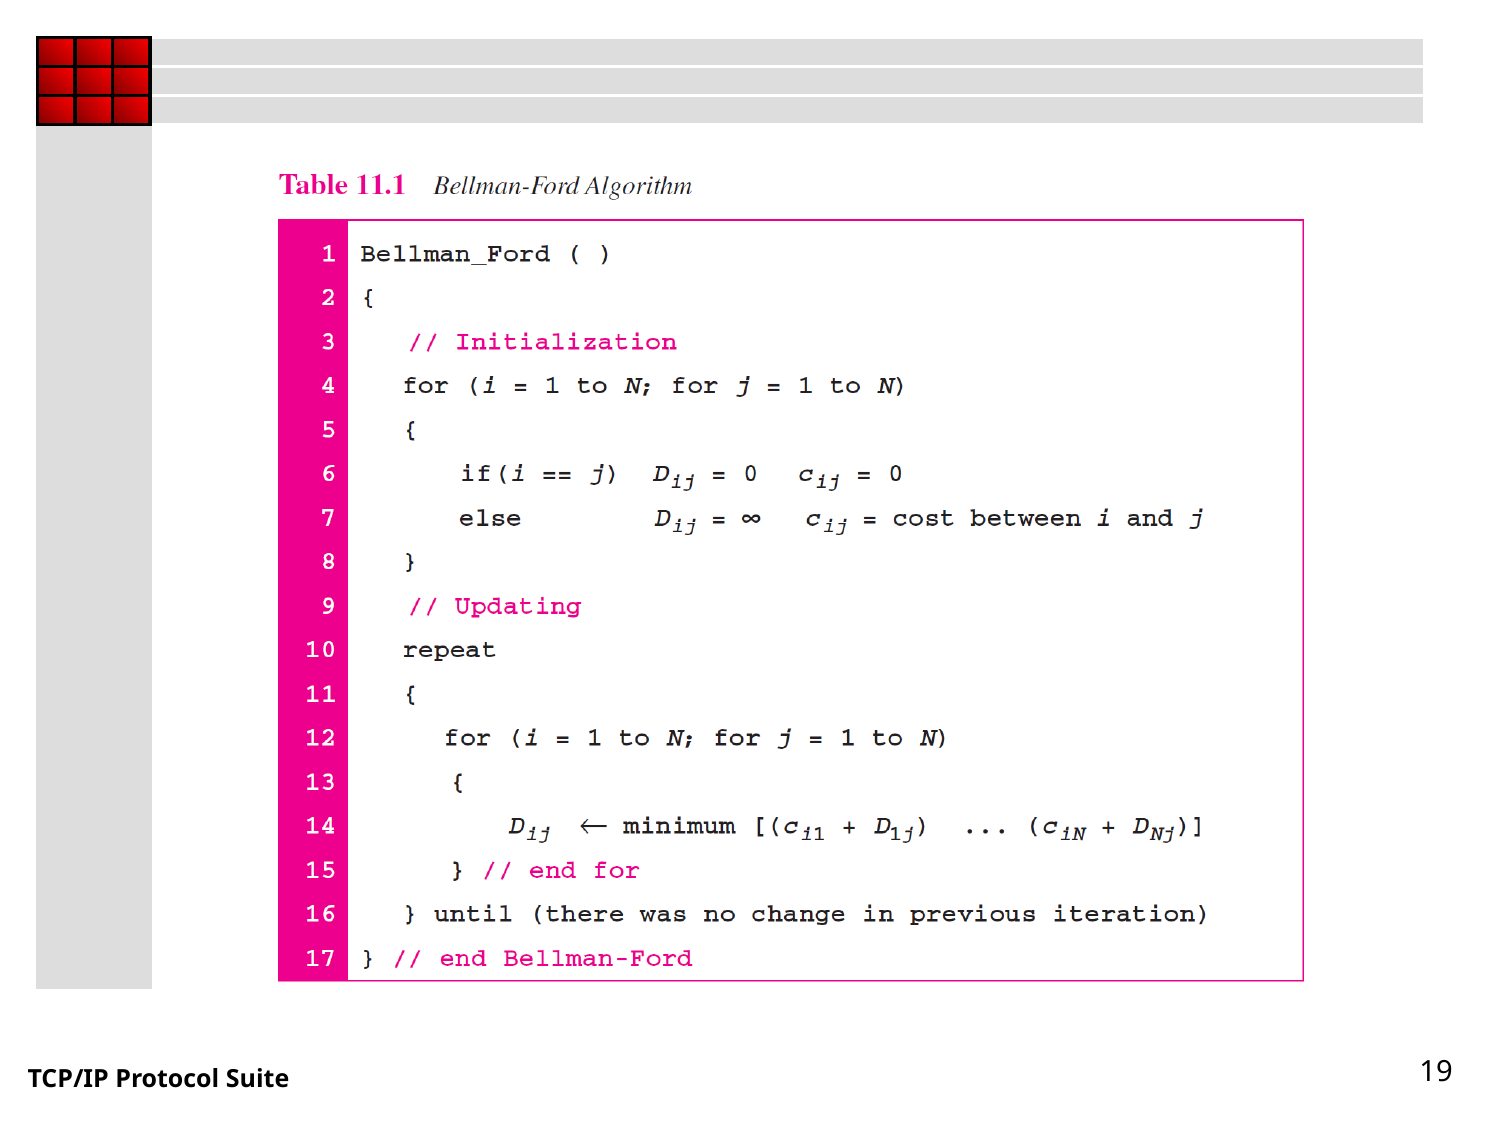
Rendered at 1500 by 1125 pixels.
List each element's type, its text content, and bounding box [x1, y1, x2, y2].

picture [273, 159, 1313, 986]
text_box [37, 37, 1425, 988]
footer TCP/IP Protocol Suite [12, 1025, 488, 1100]
slide_number 19 [1155, 1024, 1468, 1100]
